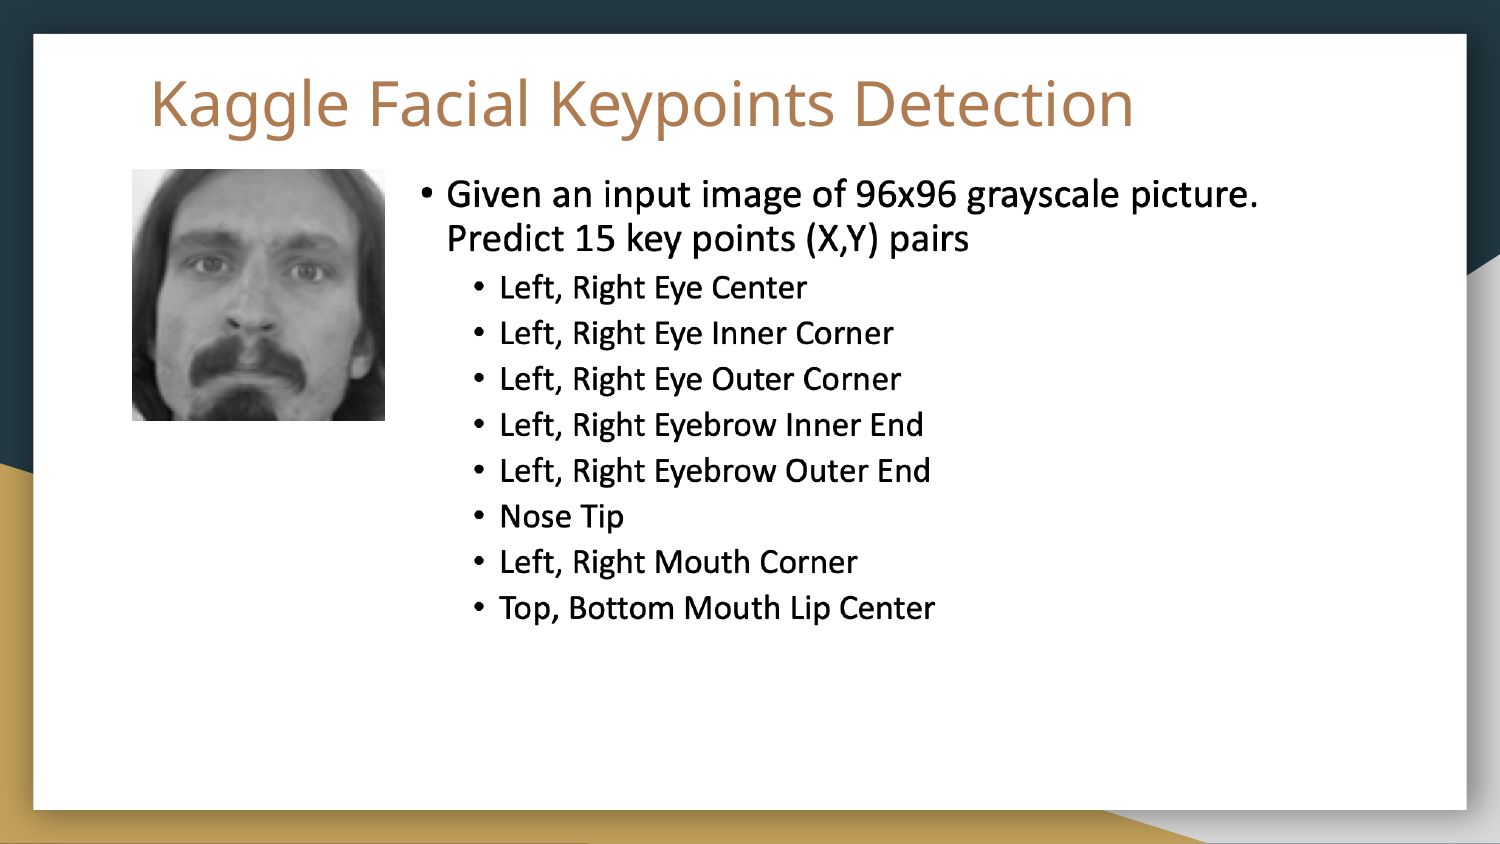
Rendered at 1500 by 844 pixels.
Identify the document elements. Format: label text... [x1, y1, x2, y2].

picture [132, 155, 1368, 655]
title Kaggle Facial Keypoints Detection [134, 49, 1366, 154]
